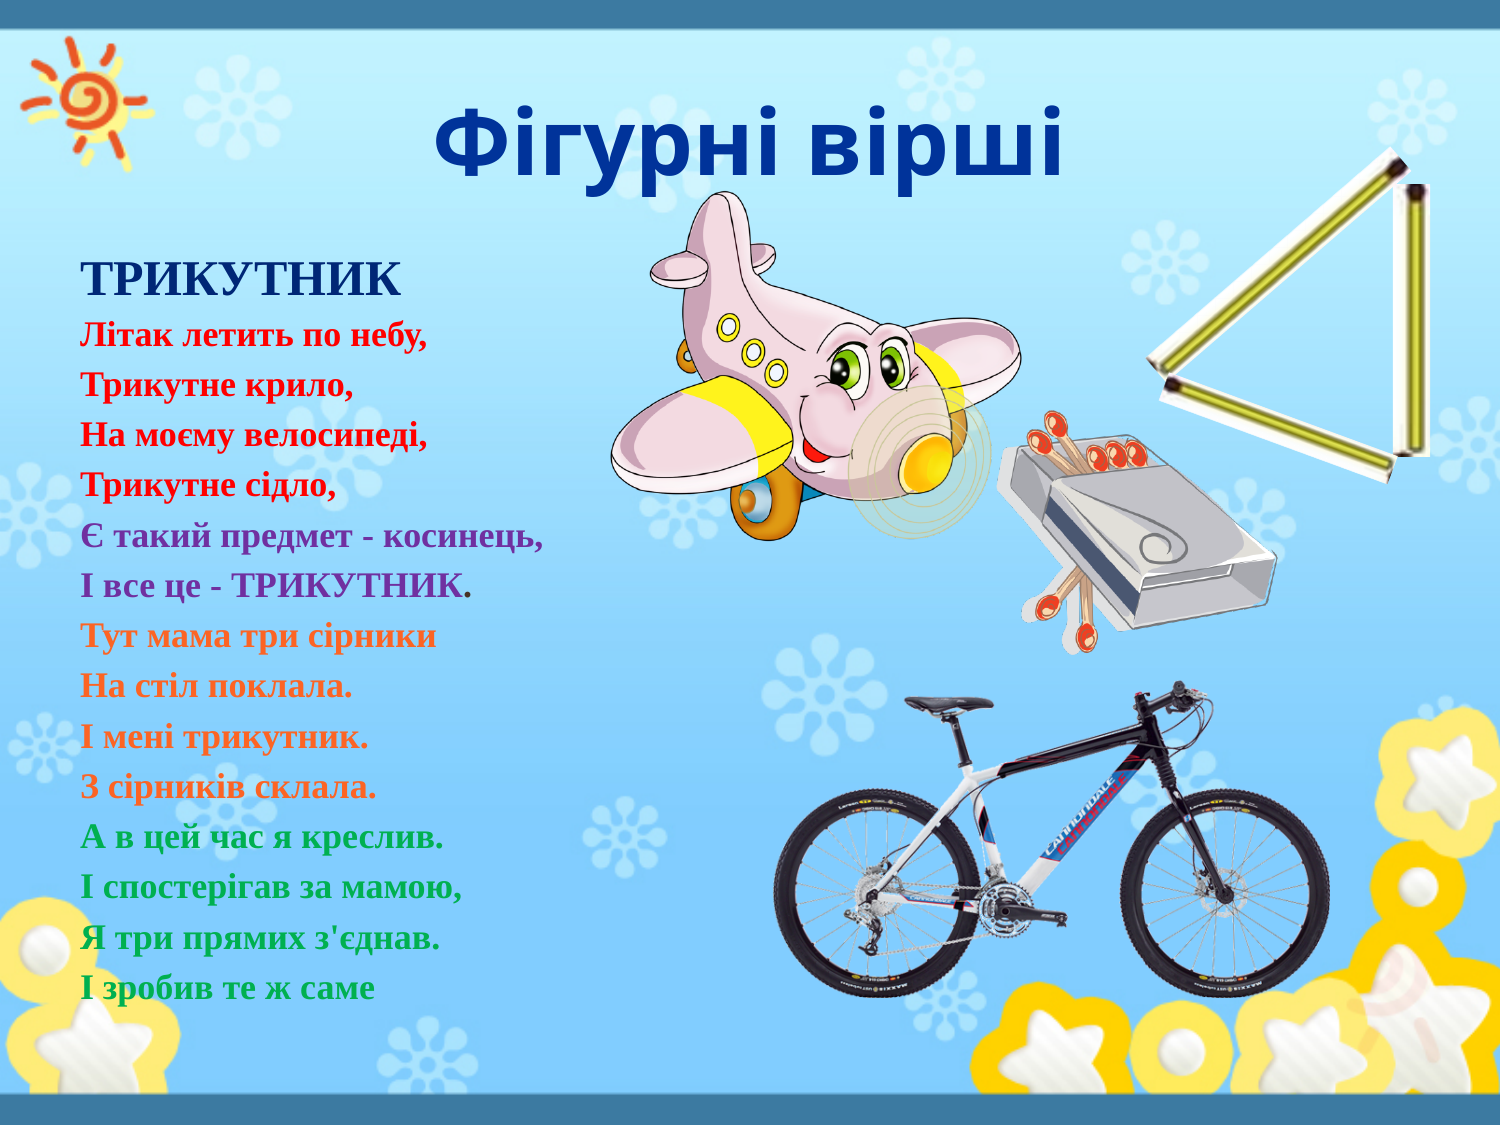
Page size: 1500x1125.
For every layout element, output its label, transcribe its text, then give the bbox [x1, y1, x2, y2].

list ТРИКУТНИК [64, 208, 583, 302]
list Літак летить по небу, Трикутне крило, На моєму велосипеді, Трикутне сідло, Є такий предмет - косинець, І все це - ТРИКУТНИК. Тут мама три сірники На стіл поклала. І мені трикутник. З сірників склала. А в цей час я креслив. І спостерігав за мамою, Я три прямих з'єднав. І зробив те ж саме [64, 302, 728, 1017]
picture [0, 0, 1500, 1125]
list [593, 156, 1050, 613]
title Фігурні вірші [75, 45, 1425, 233]
